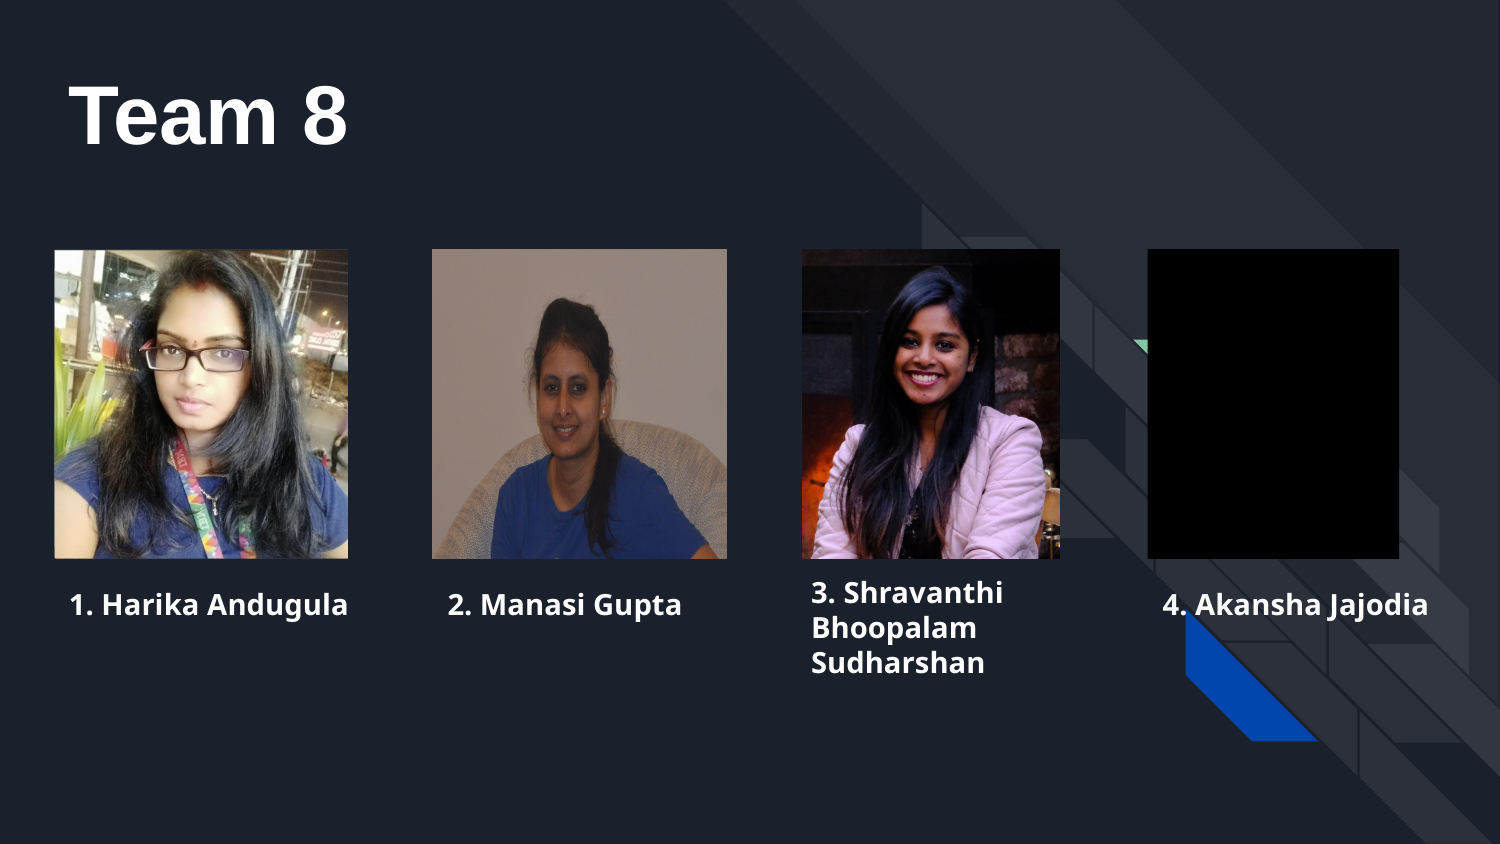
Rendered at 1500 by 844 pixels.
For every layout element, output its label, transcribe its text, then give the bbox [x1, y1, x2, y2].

picture [53, 249, 348, 560]
picture [432, 249, 727, 560]
text_box 2. Manasi Gupta [432, 571, 785, 675]
text_box 4. Akansha Jajodia [1147, 571, 1458, 651]
picture [801, 249, 1061, 560]
text_box Team 8 [53, 46, 912, 147]
text_box 3. Shravanthi Bhoopalam Sudharshan [795, 559, 1148, 663]
text_box 1. Harika Andugula [54, 571, 406, 675]
picture [1147, 249, 1400, 560]
